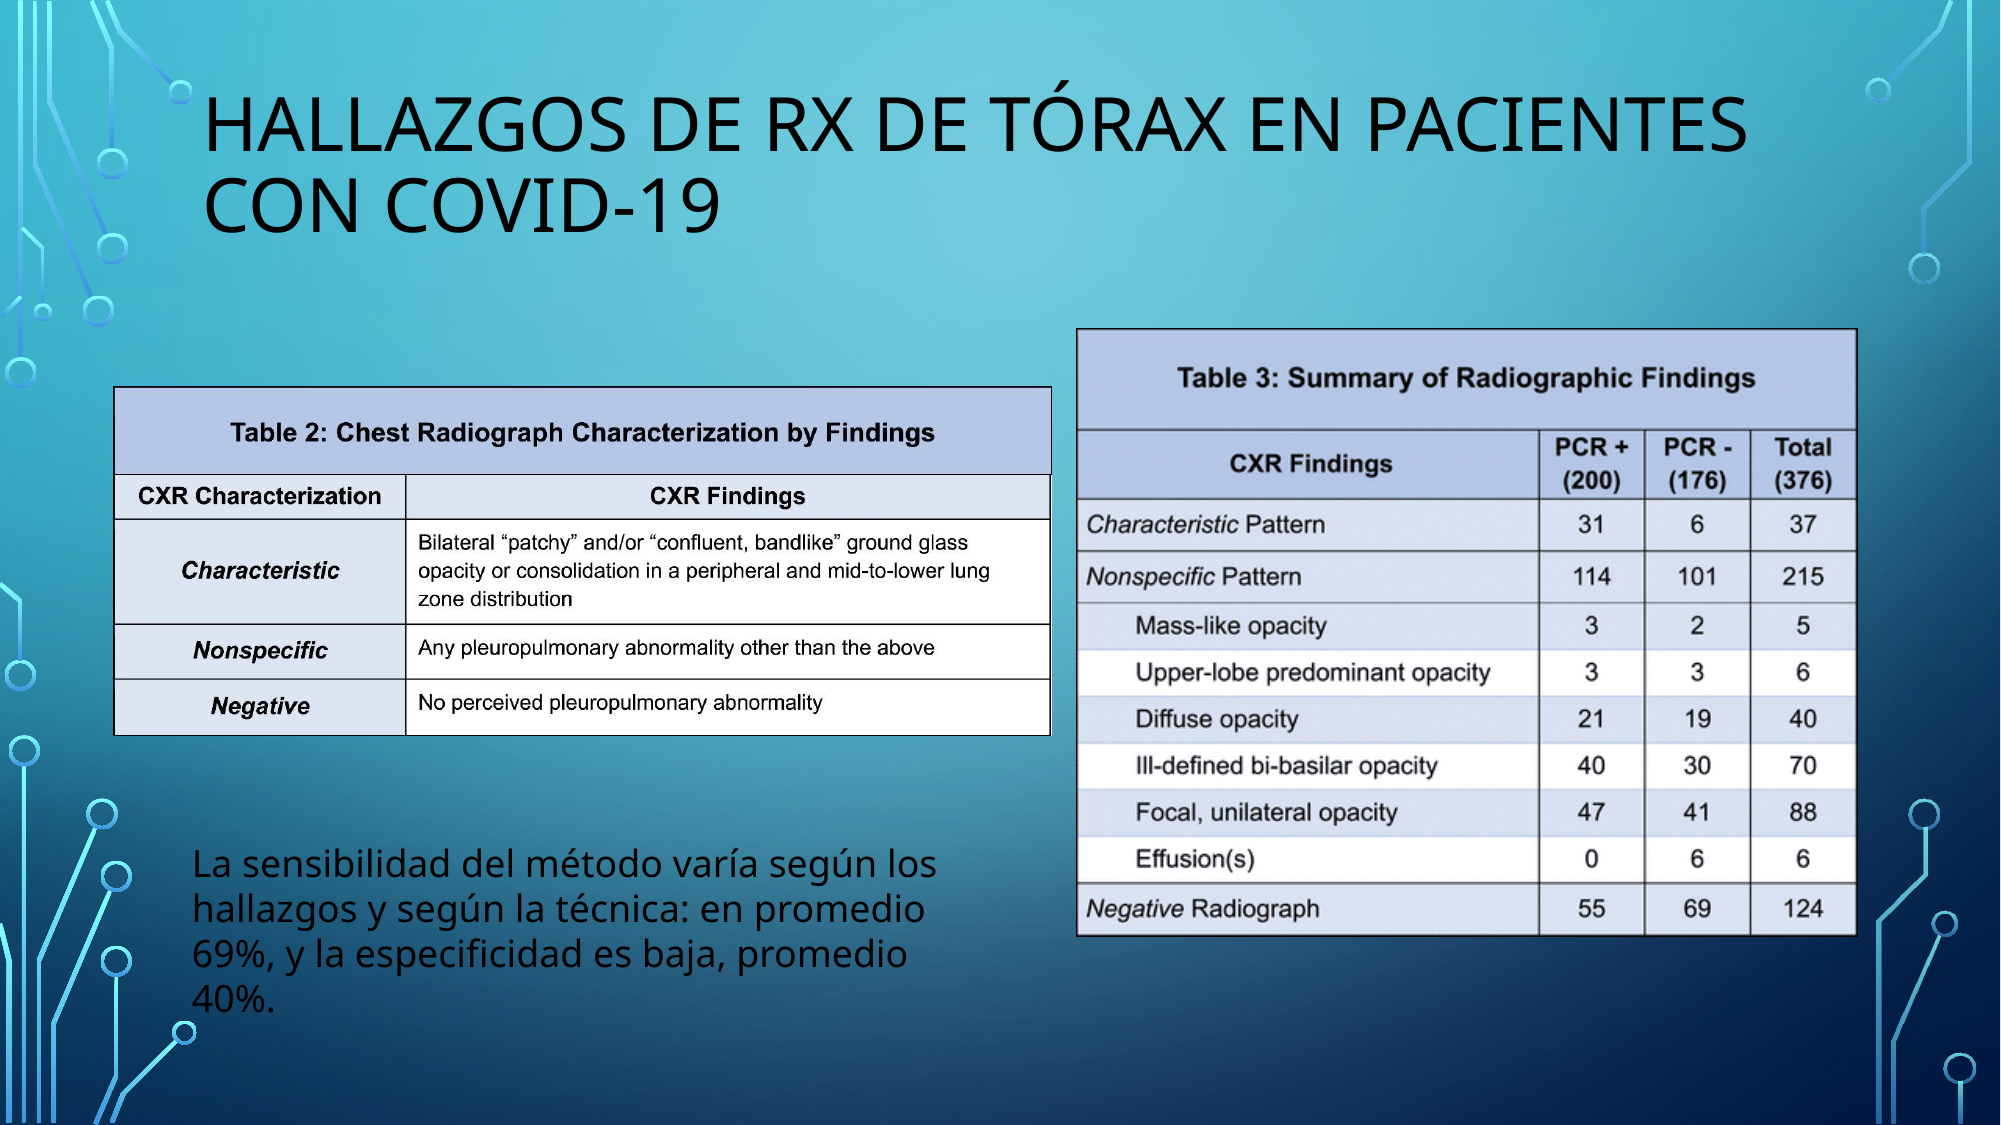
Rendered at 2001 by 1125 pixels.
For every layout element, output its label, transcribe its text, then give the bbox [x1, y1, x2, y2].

title hallazgos de RX de tórax en pacientes con COVID-19 [187, 46, 1813, 290]
picture [1076, 328, 1859, 937]
picture [112, 386, 1052, 736]
text_box La sensibilidad del método varía según los hallazgos y según la técnica: en promedio 69%, y la especificidad es baja, promedio 40%. [177, 832, 1000, 1028]
